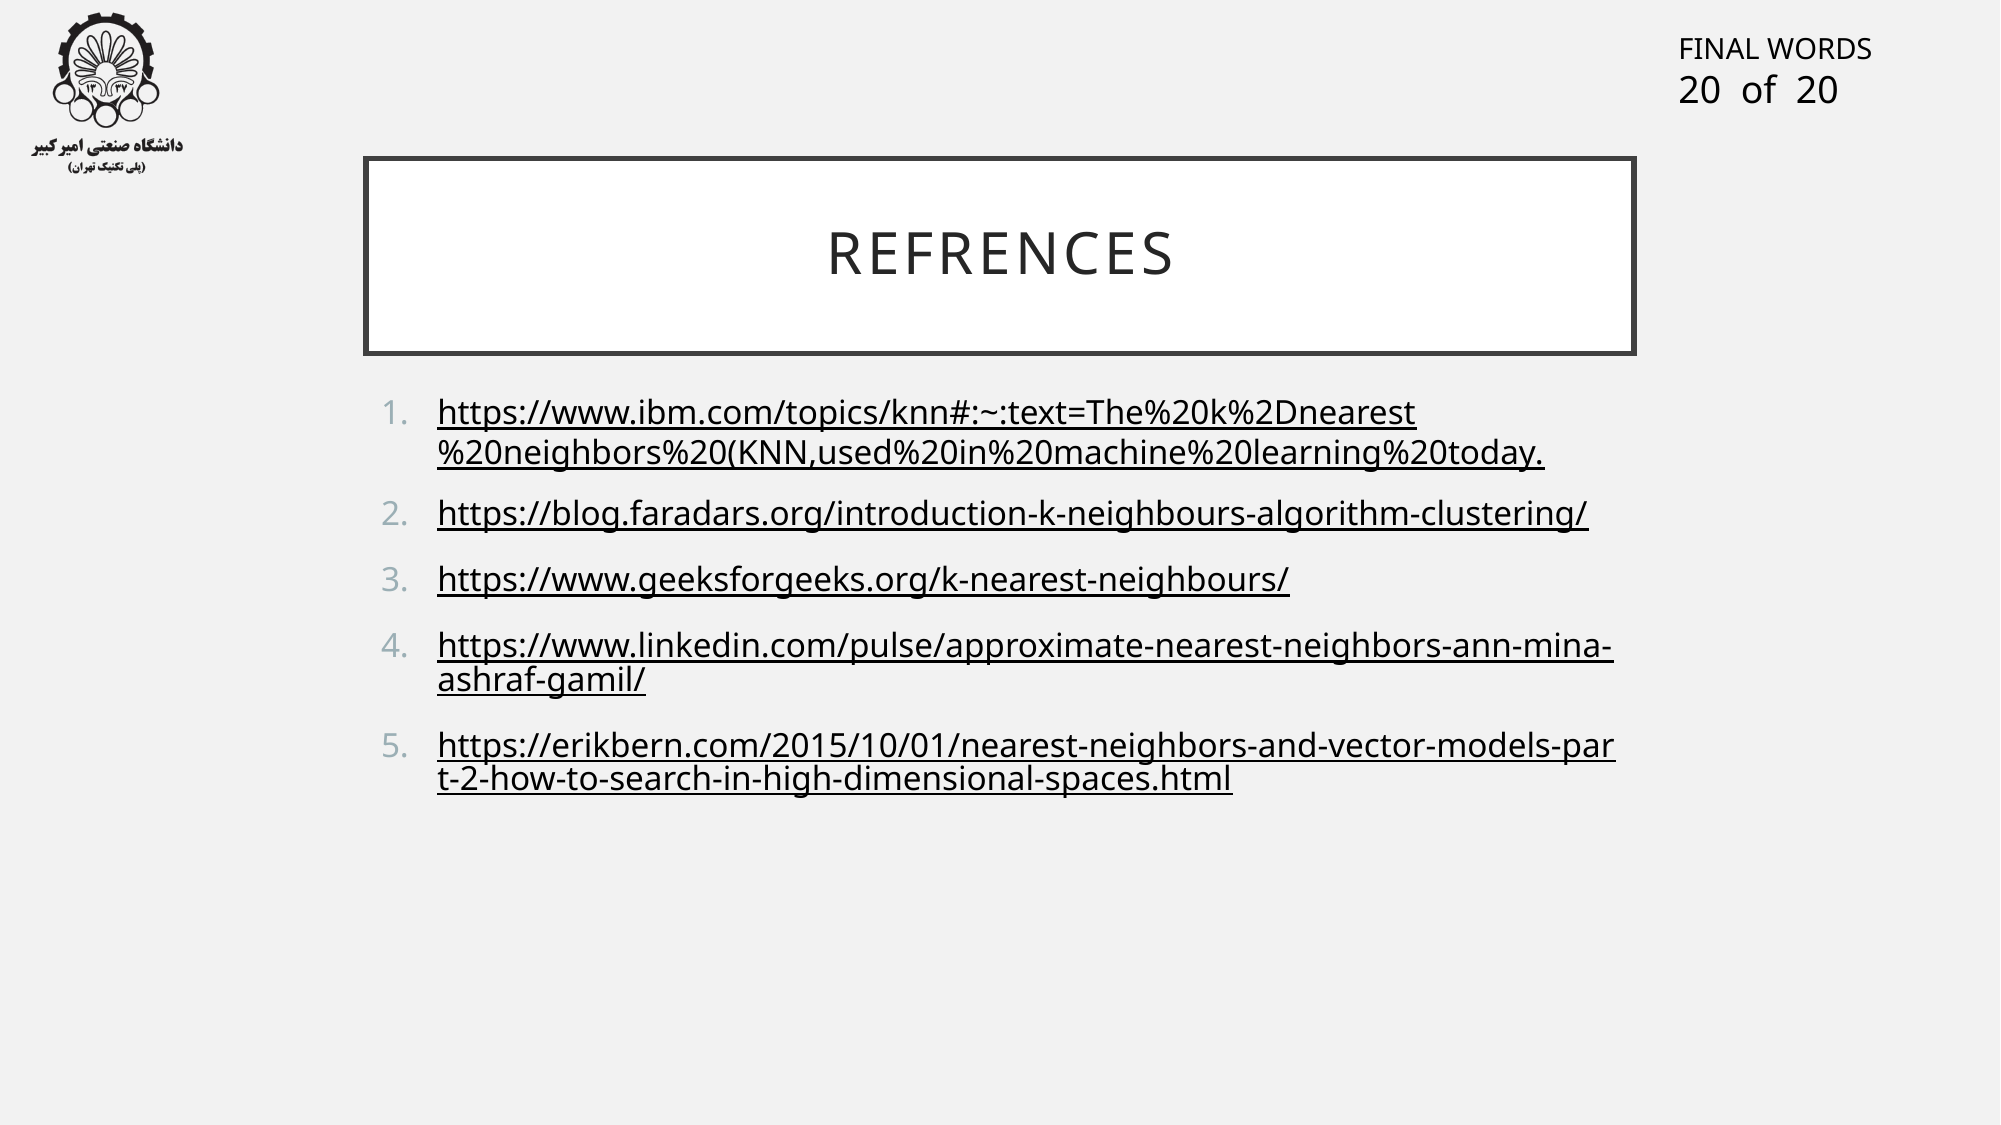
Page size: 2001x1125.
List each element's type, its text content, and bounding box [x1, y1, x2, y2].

title refrences [363, 156, 1637, 356]
picture [0, 0, 206, 200]
text_box FINAL WORDS 20 of 20 [1663, 23, 1976, 118]
list https://www.ibm.com/topics/knn#:~:text=The%20k%2Dnearest%20neighbors%20(KNN,used%20in%20machine%20learning%20today. https://blog.faradars.org/introduction-k-neighbours-algorithm-clustering/ https://www.geeksforgeeks.org/k-nearest-neighbours/ https://www.linkedin.com/pulse/approximate-nearest-neighbors-ann-mina-ashraf-gamil/ https://erikbern.com/2015/10/01/nearest-neighbors-and-vector-models-part-2-how-to-search-in-high-dimensional-spaces.html [366, 384, 1634, 893]
